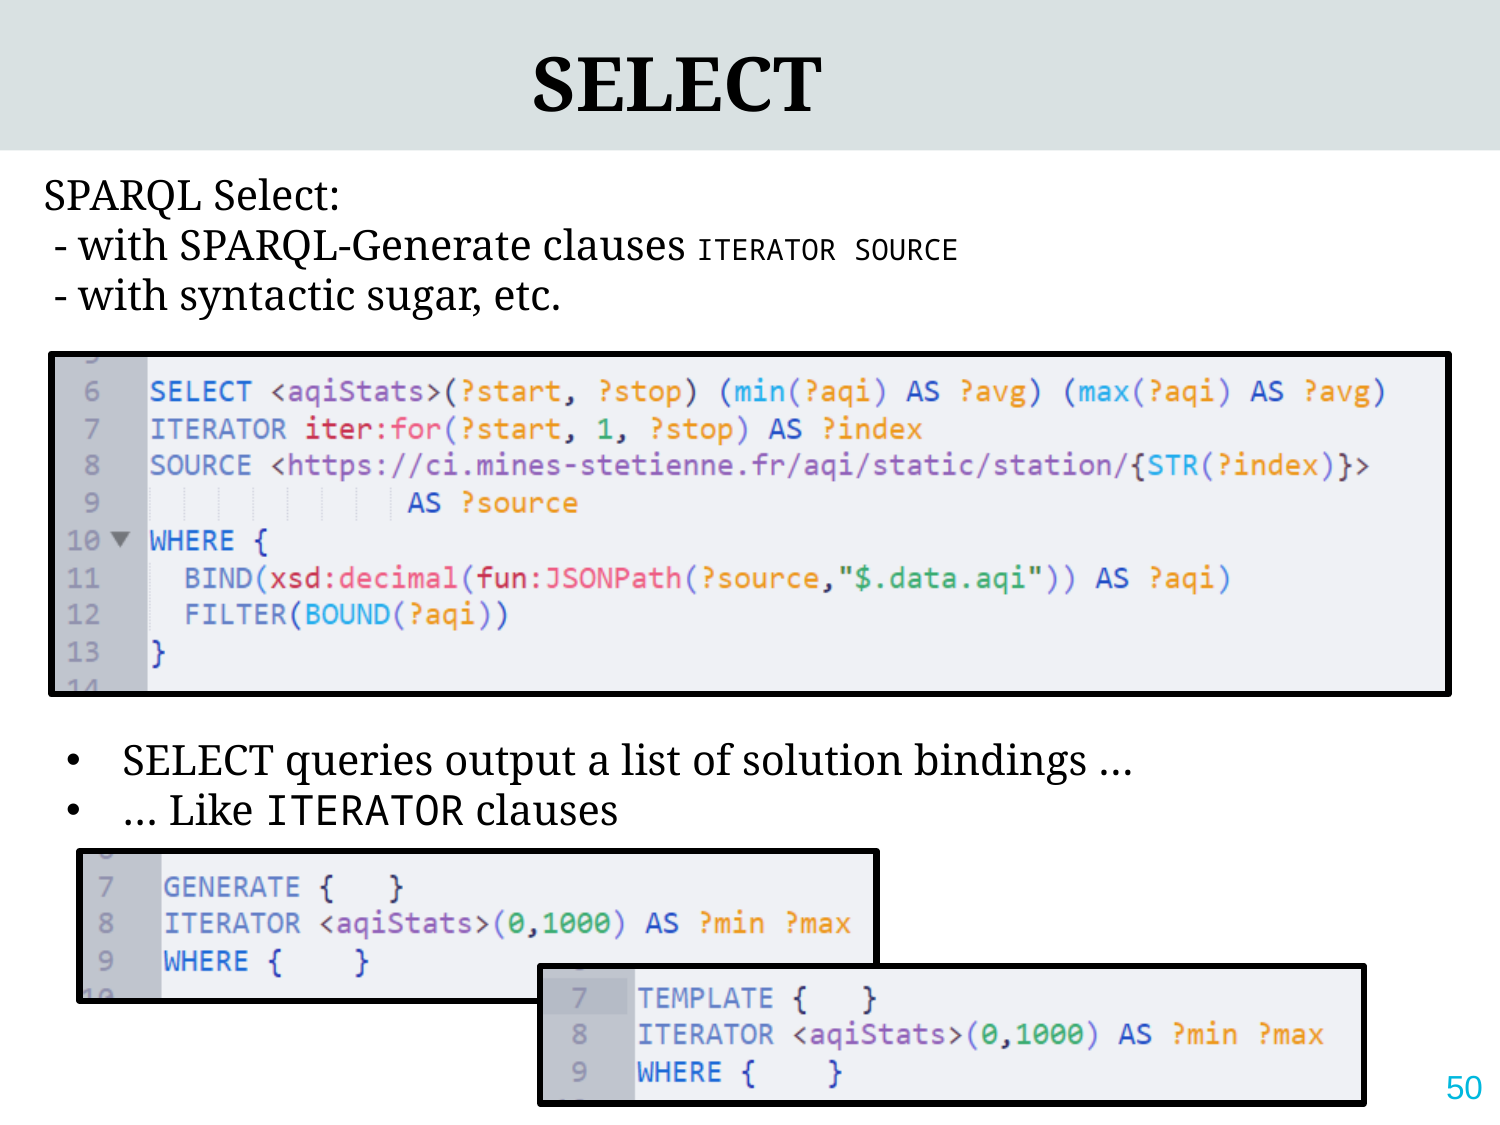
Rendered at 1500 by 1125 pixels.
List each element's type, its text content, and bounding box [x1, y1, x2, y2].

picture [54, 356, 1446, 692]
slide_number 50 [1376, 1053, 1484, 1120]
list SELECT [101, 36, 1254, 159]
text_box SPARQL Select: - with SPARQL-Generate clauses ITERATOR SOURCE - with syntactic sugar, etc. [27, 159, 1500, 328]
picture [82, 853, 1361, 1101]
text_box SELECT queries output a list of solution bindings … … Like ITERATOR clauses [49, 725, 1500, 844]
